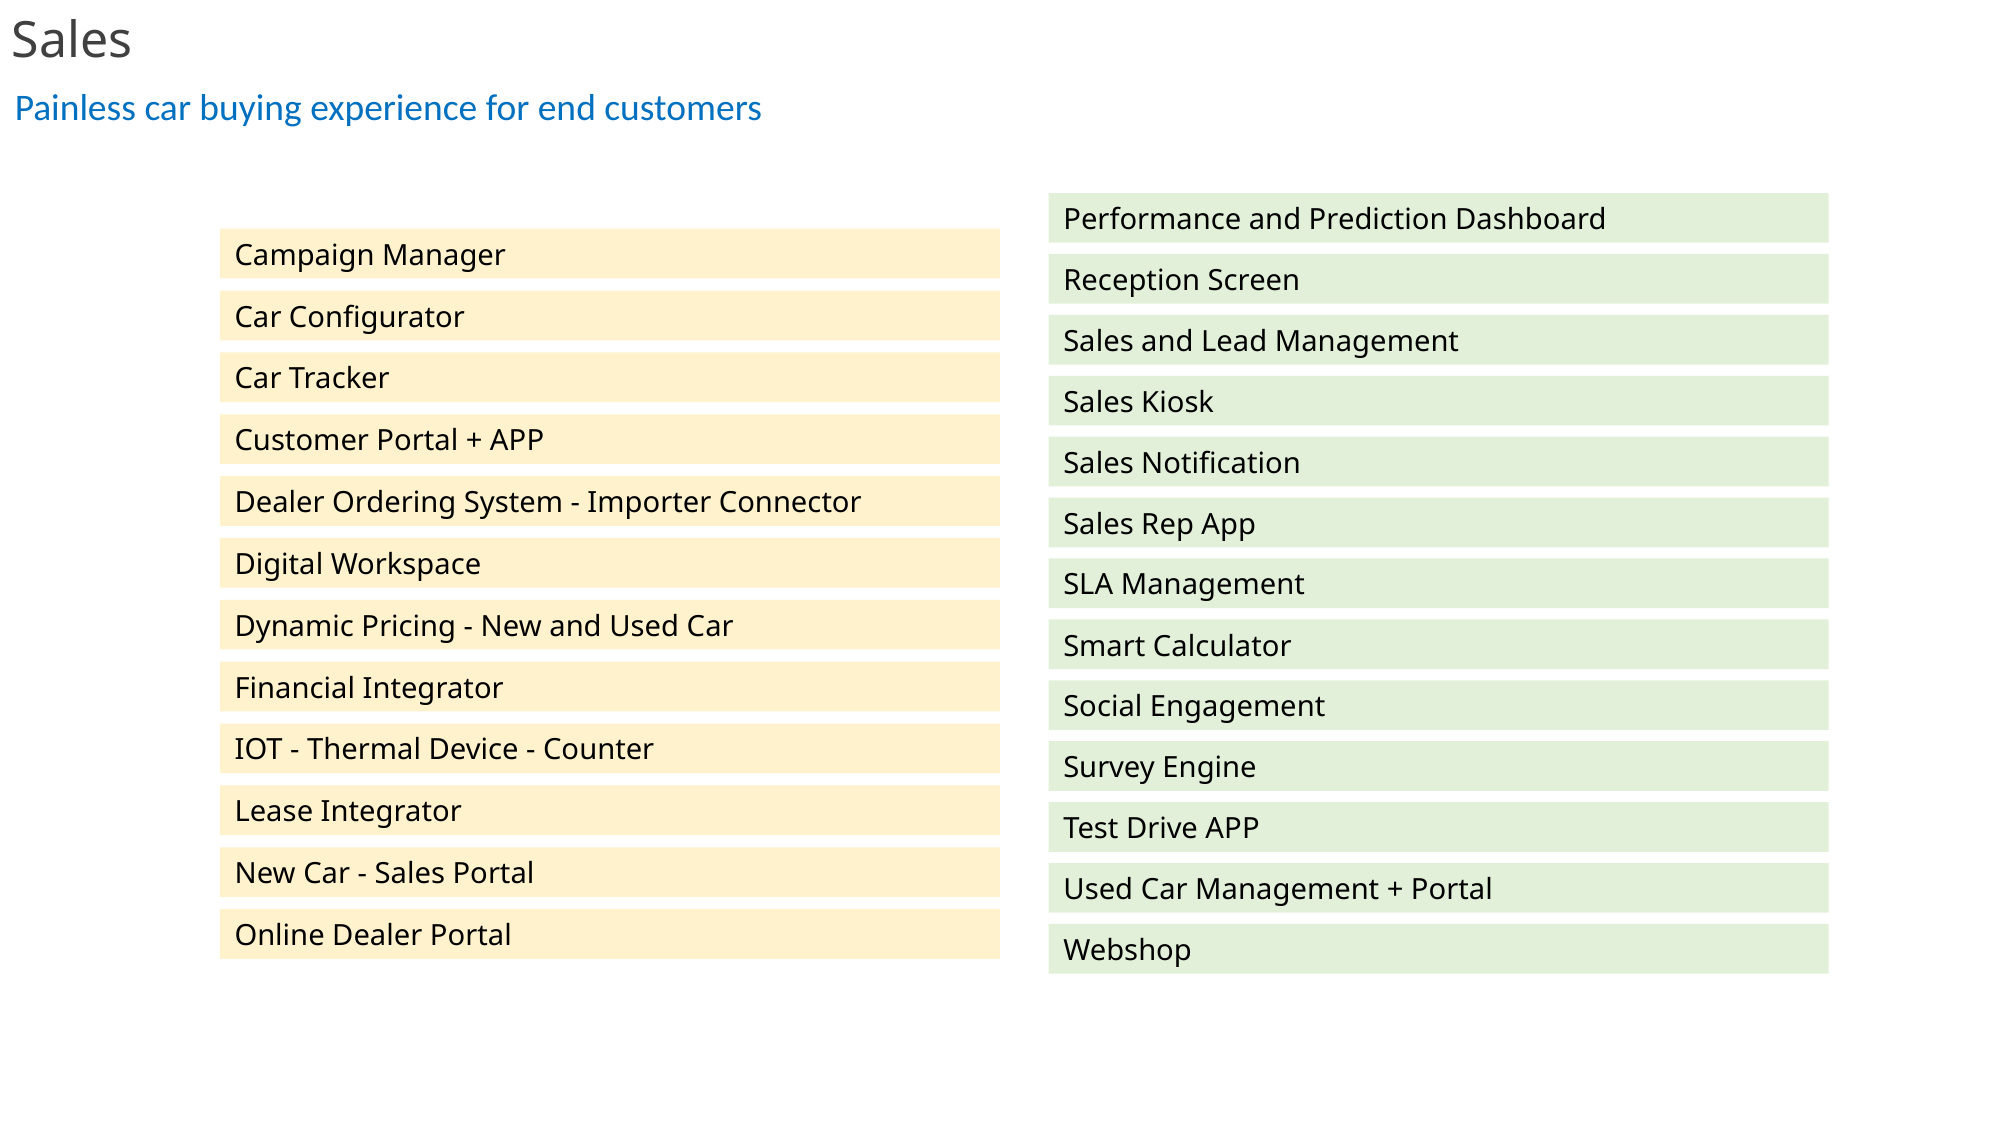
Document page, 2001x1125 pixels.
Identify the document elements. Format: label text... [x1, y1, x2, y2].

text_box Survey Engine [1048, 741, 1829, 791]
text_box Performance and Prediction Dashboard [1048, 193, 1829, 243]
text_box Customer Portal + APP [219, 414, 1000, 464]
text_box Social Engagement [1048, 680, 1829, 730]
text_box Campaign Manager [219, 228, 1000, 279]
text_box Online Dealer Portal [219, 909, 1000, 959]
text_box Test Drive APP [1048, 802, 1829, 852]
text_box Sales [0, 0, 148, 75]
text_box Sales Notification [1048, 436, 1829, 487]
text_box Sales Rep App [1048, 497, 1829, 548]
text_box Painless car buying experience for end customers [0, 75, 1171, 136]
text_box IOT - Thermal Device - Counter [219, 723, 1000, 774]
text_box Dealer Ordering System - Importer Connector [219, 476, 1000, 526]
text_box Sales and Lead Management [1048, 314, 1829, 365]
text_box Car Configurator [219, 290, 1000, 341]
text_box Lease Integrator [219, 785, 1000, 836]
text_box New Car - Sales Portal [219, 847, 1000, 897]
text_box Used Car Management + Portal [1048, 863, 1829, 913]
text_box Reception Screen [1048, 253, 1829, 304]
text_box Digital Workspace [219, 537, 1000, 588]
text_box Smart Calculator [1048, 619, 1829, 670]
text_box Webshop [1048, 923, 1829, 974]
text_box Dynamic Pricing - New and Used Car [219, 599, 1000, 650]
text_box Financial Integrator [219, 661, 1000, 712]
text_box Sales Kiosk [1048, 375, 1829, 426]
text_box SLA Management [1048, 558, 1829, 609]
text_box Car Tracker [219, 352, 1000, 403]
